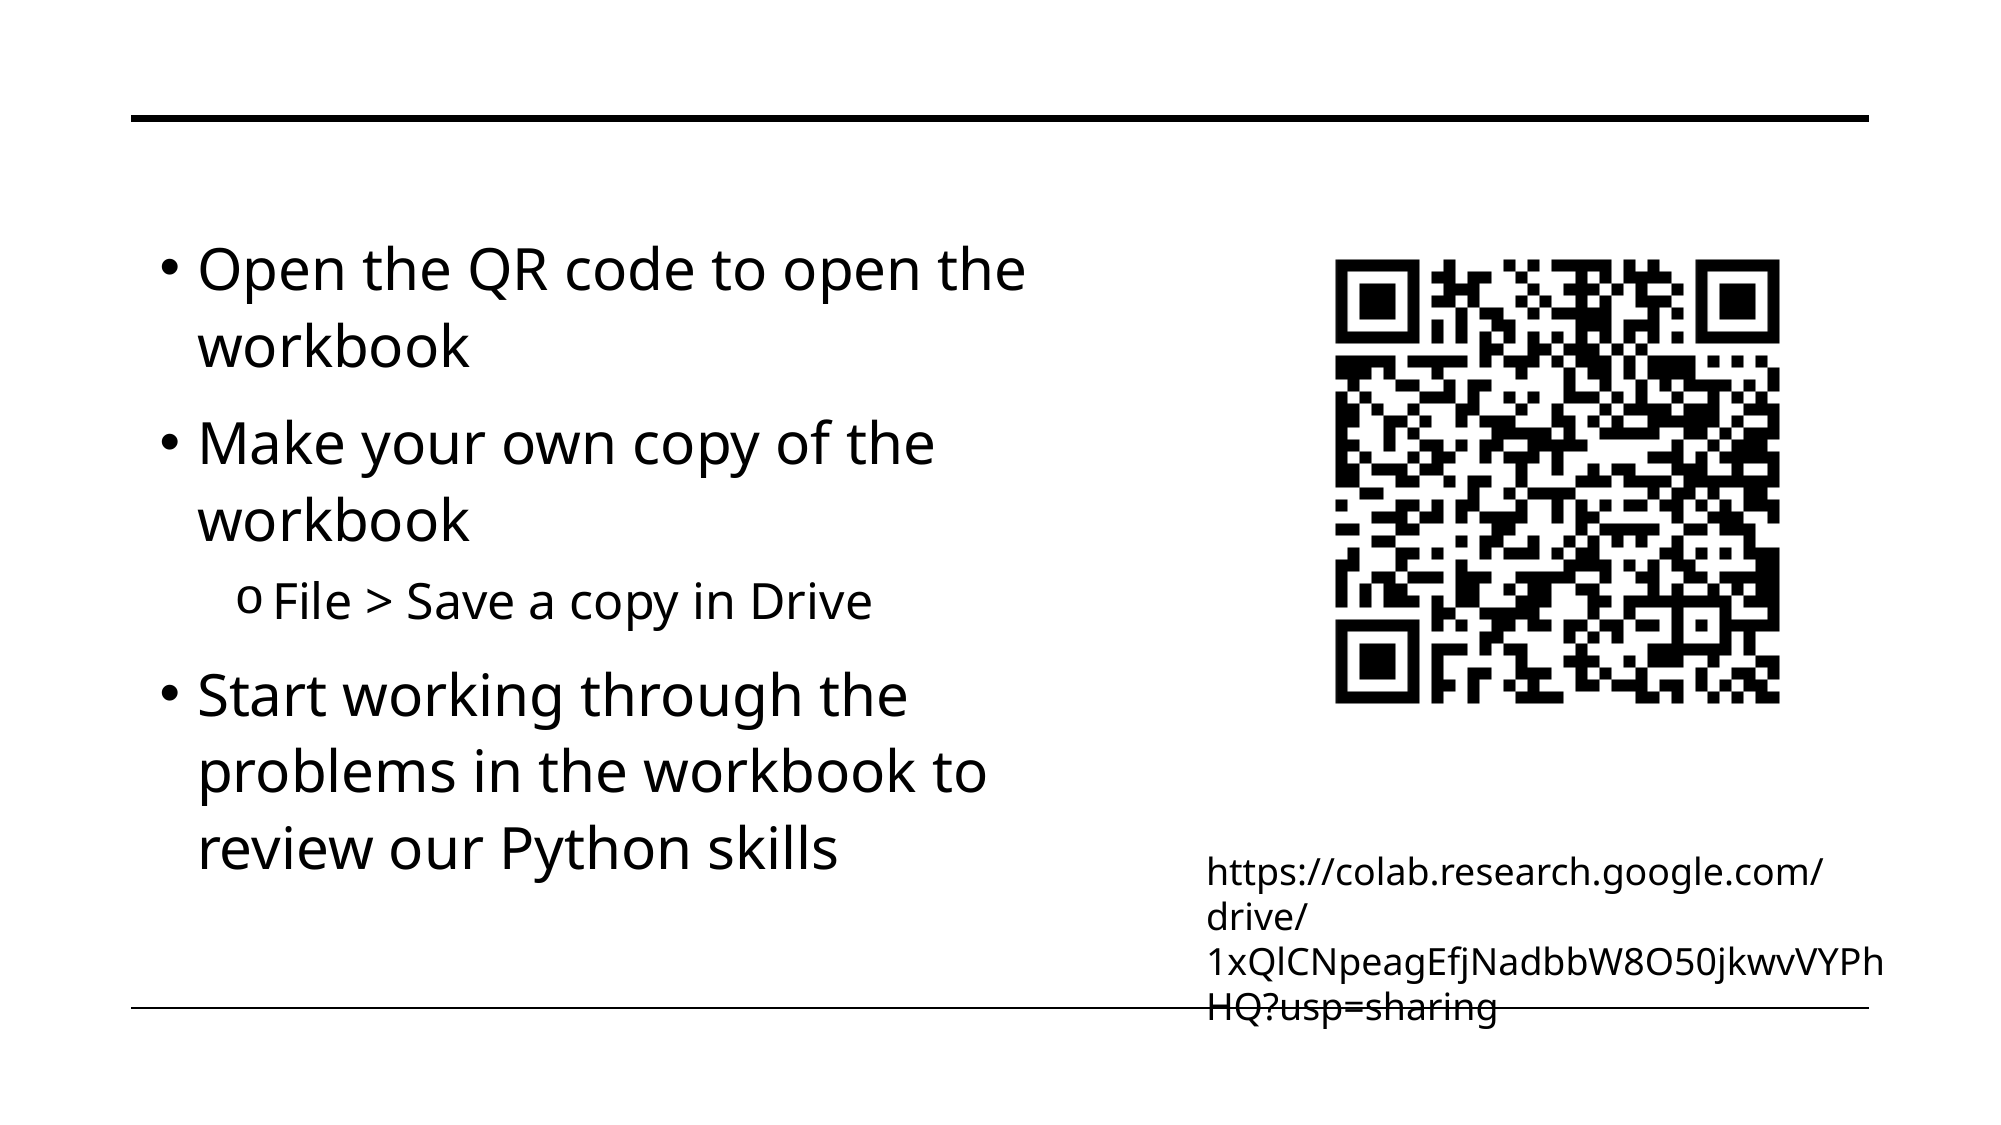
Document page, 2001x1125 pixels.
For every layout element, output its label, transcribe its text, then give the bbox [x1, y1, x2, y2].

text_box Open the QR code to open the workbook Make your own copy of the workbook File > Save a copy in Drive Start working through the problems in the workbook to review our Python skills [144, 217, 1112, 909]
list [1258, 182, 1858, 782]
text_box https://colab.research.google.com/drive/1xQlCNpeagEfjNadbbW8O50jkwvVYPhHQ?usp=sharing [1191, 840, 1923, 1081]
